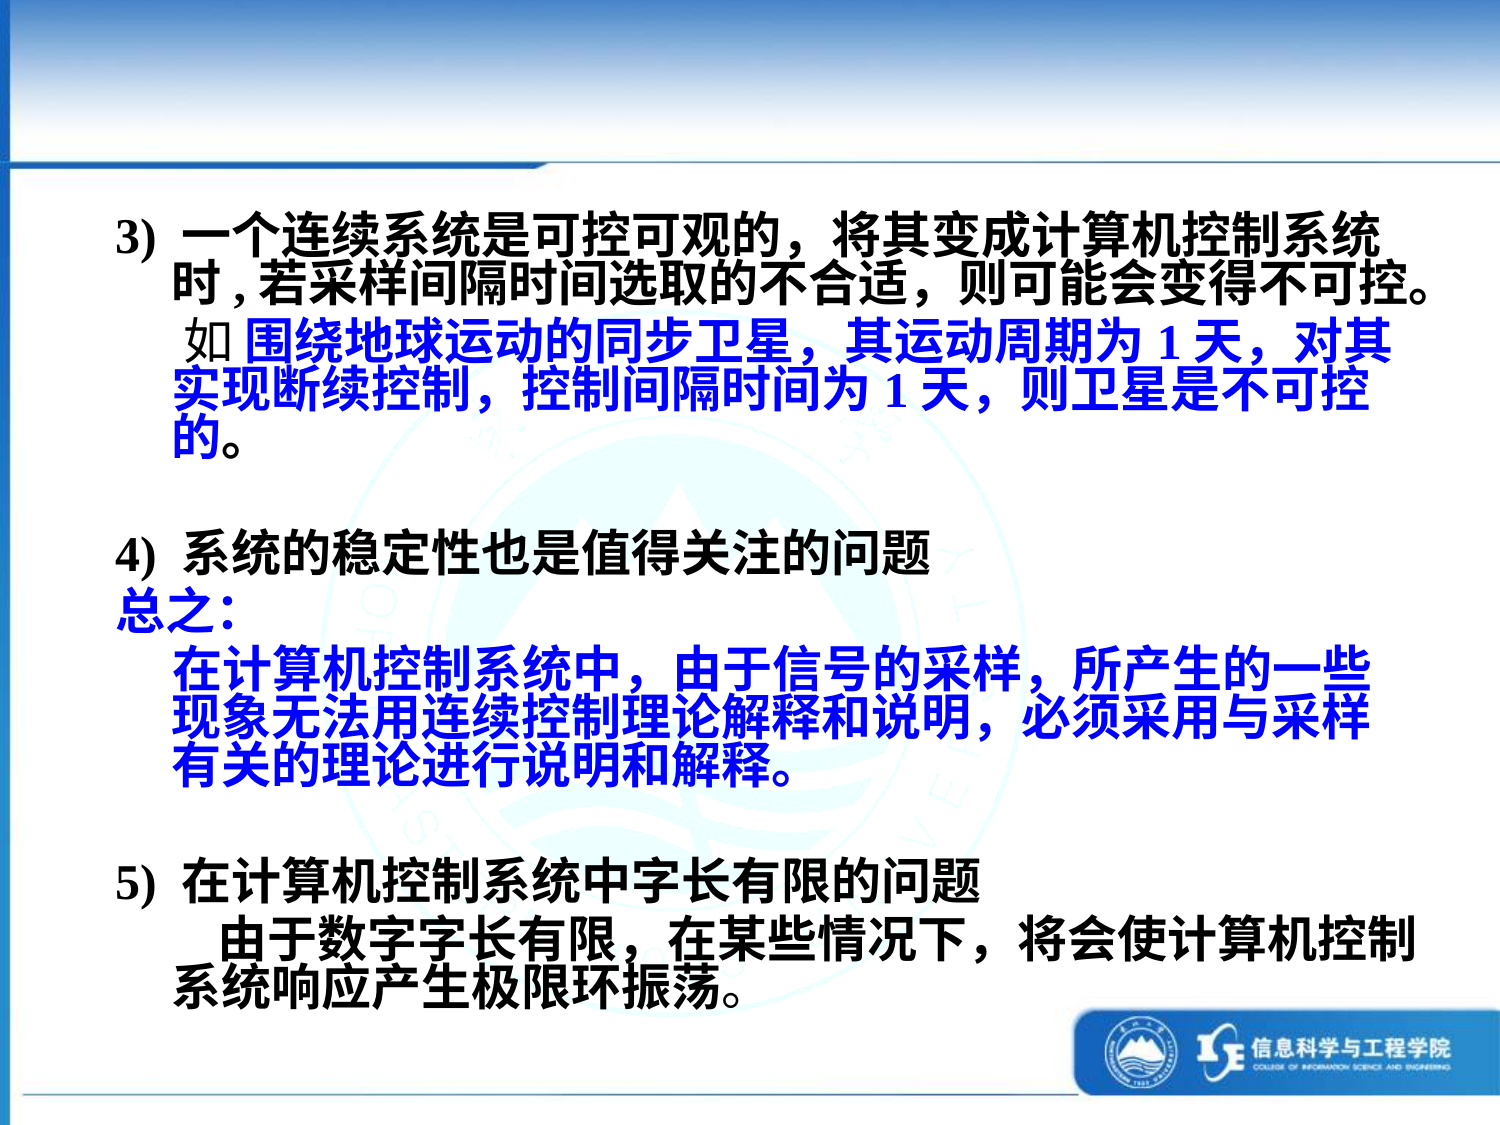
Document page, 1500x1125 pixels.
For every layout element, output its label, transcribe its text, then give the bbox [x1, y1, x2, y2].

picture [0, 0, 1500, 1125]
list 3) 一个连续系统是可控可观的，将其变成计算机控制系统时,若采样间隔时间选取的不合适，则可能会变得不可控。 如 围绕地球运动的同步卫星，其运动周期为1天，对其实现断续控制，控制间隔时间为1天，则卫星是不可控的。 4) 系统的稳定性也是值得关注的问题 总之： 在计算机控制系统中，由于信号的采样，所产生的一些现象无法用连续控制理论解释和说明，必须采用与采样有关的理论进行说明和解释。 5) 在计算机控制系统中字长有限的问题 由于数字字长有限，在某些情况下，将会使计算机控制系统响应产生极限环振荡。 [100, 207, 1436, 988]
table_cell 1 [301, 988, 1046, 1036]
